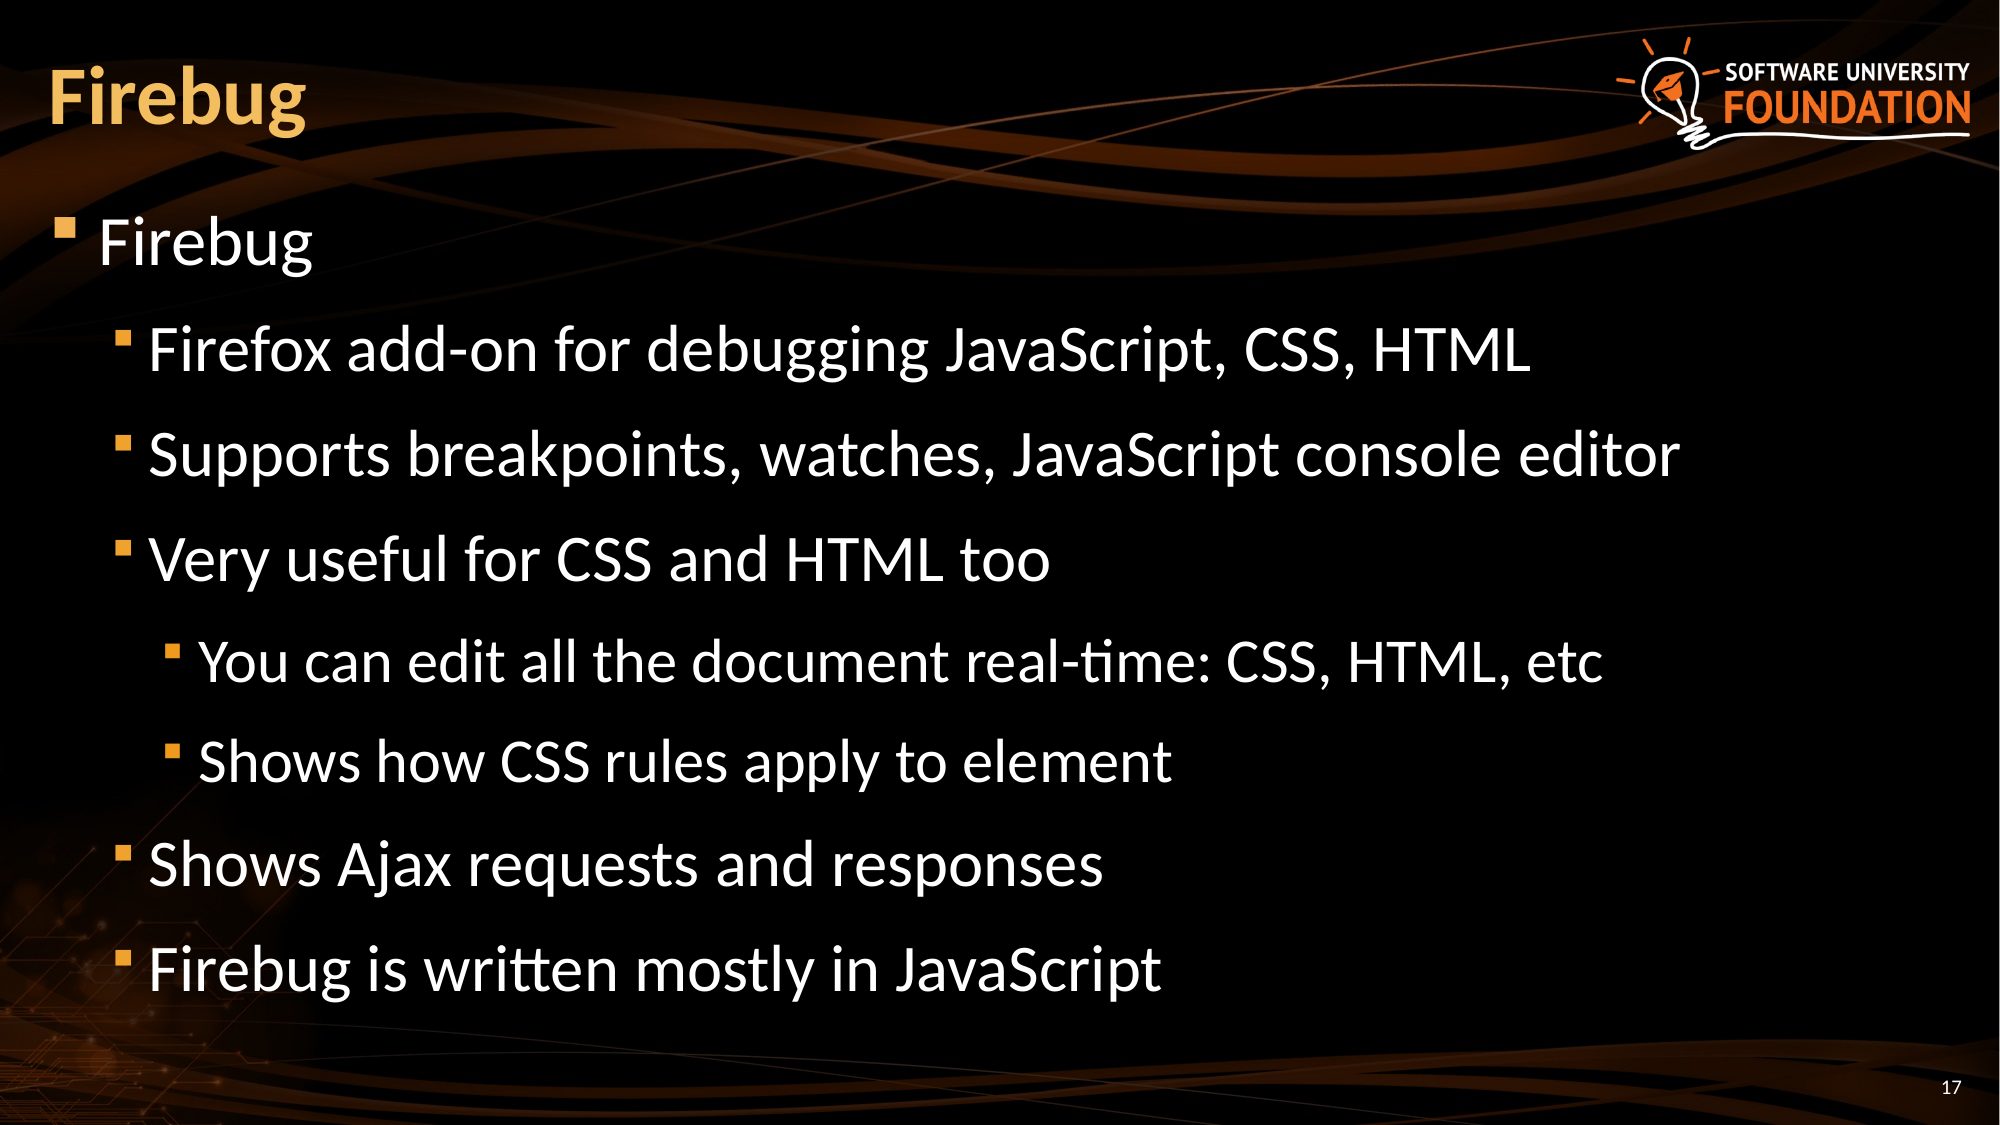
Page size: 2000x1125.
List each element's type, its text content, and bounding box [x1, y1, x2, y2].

list Firebug Firefox add-on for debugging JavaScript, CSS, HTML Supports breakpoints, watches, JavaScript console editor Very useful for CSS and HTML too You can edit all the document real-time: CSS, HTML, etc Shows how CSS rules apply to element Shows Ajax requests and responses Firebug is written mostly in JavaScript [31, 188, 1968, 1103]
picture [0, 0, 2000, 1125]
title Firebug [30, 6, 1602, 189]
